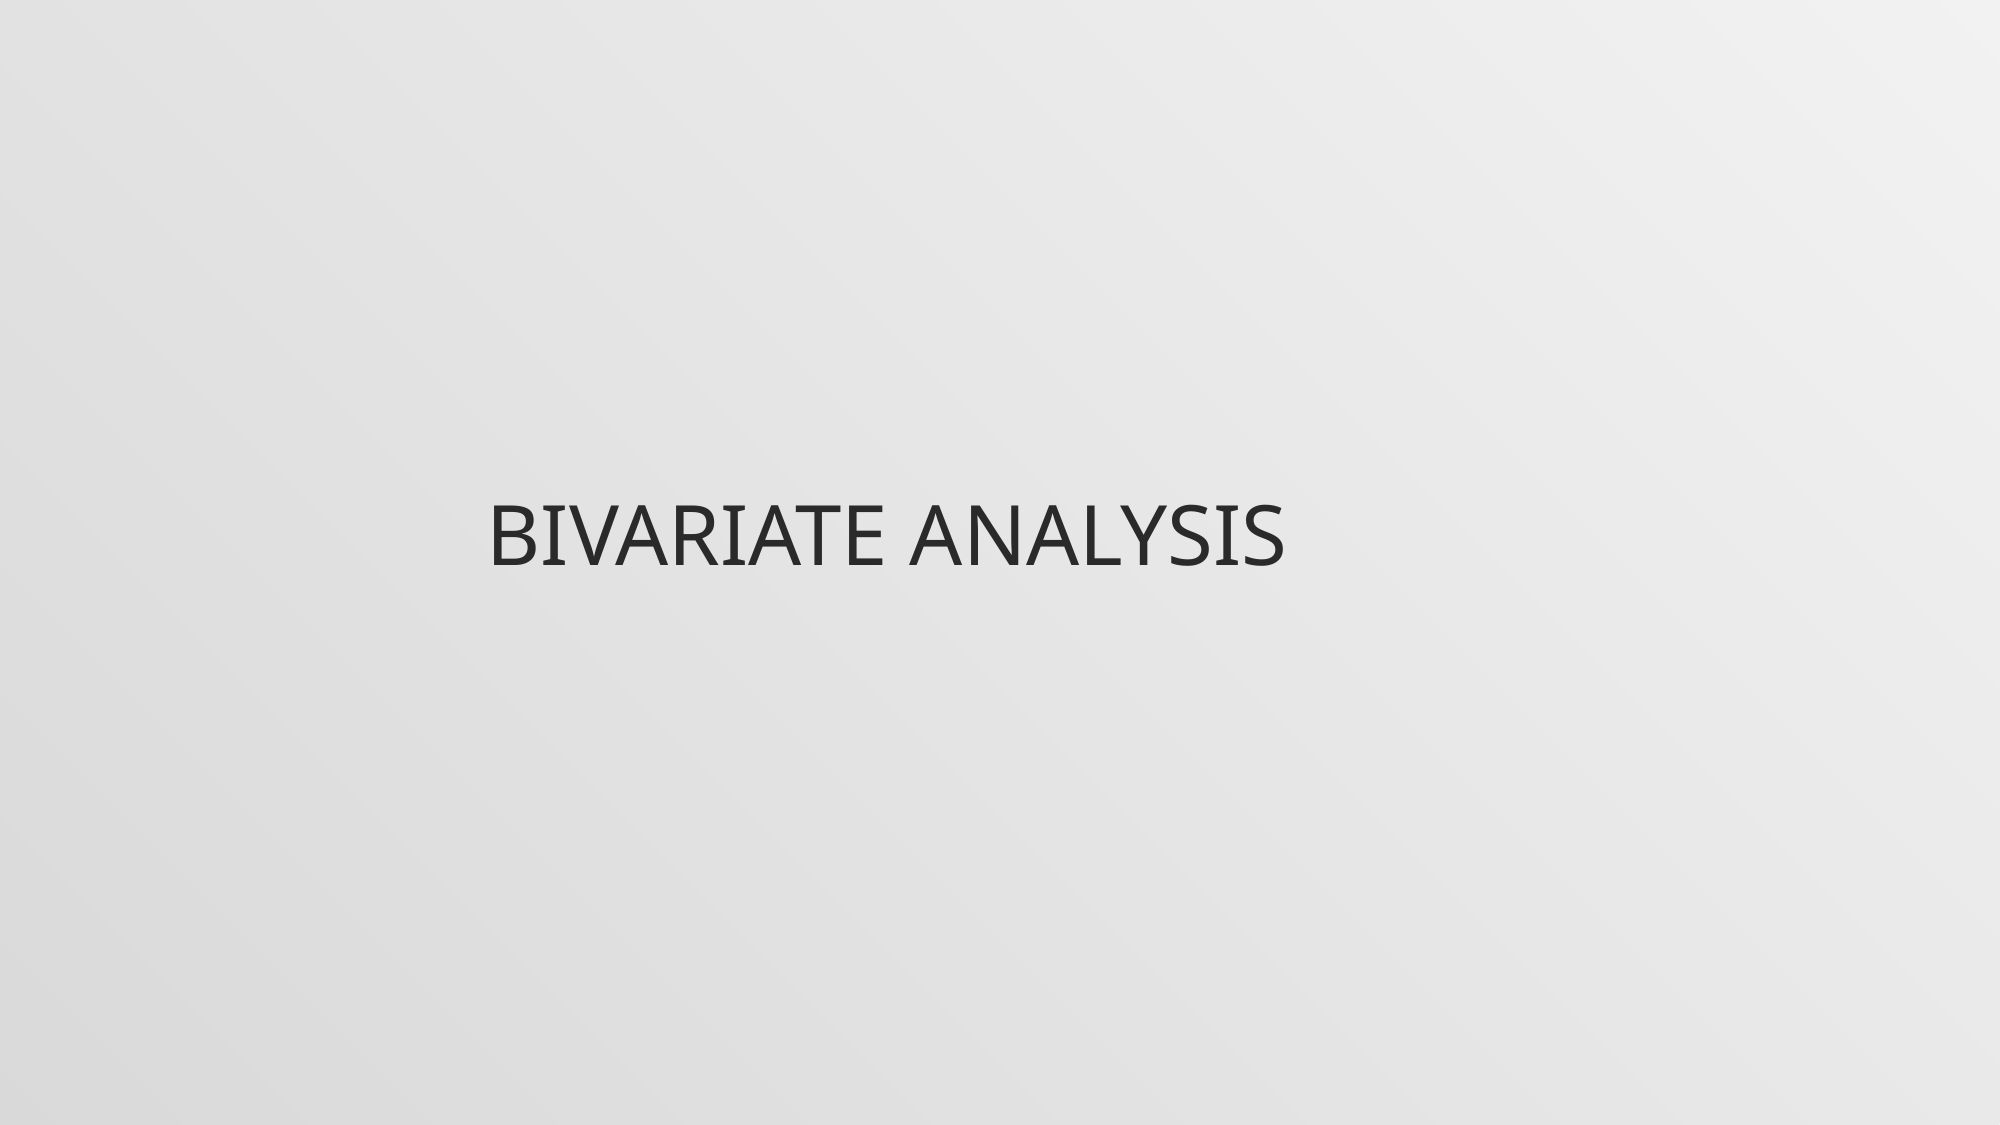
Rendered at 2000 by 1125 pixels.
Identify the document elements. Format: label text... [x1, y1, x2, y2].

title Bivariate Analysis [468, 373, 1307, 591]
